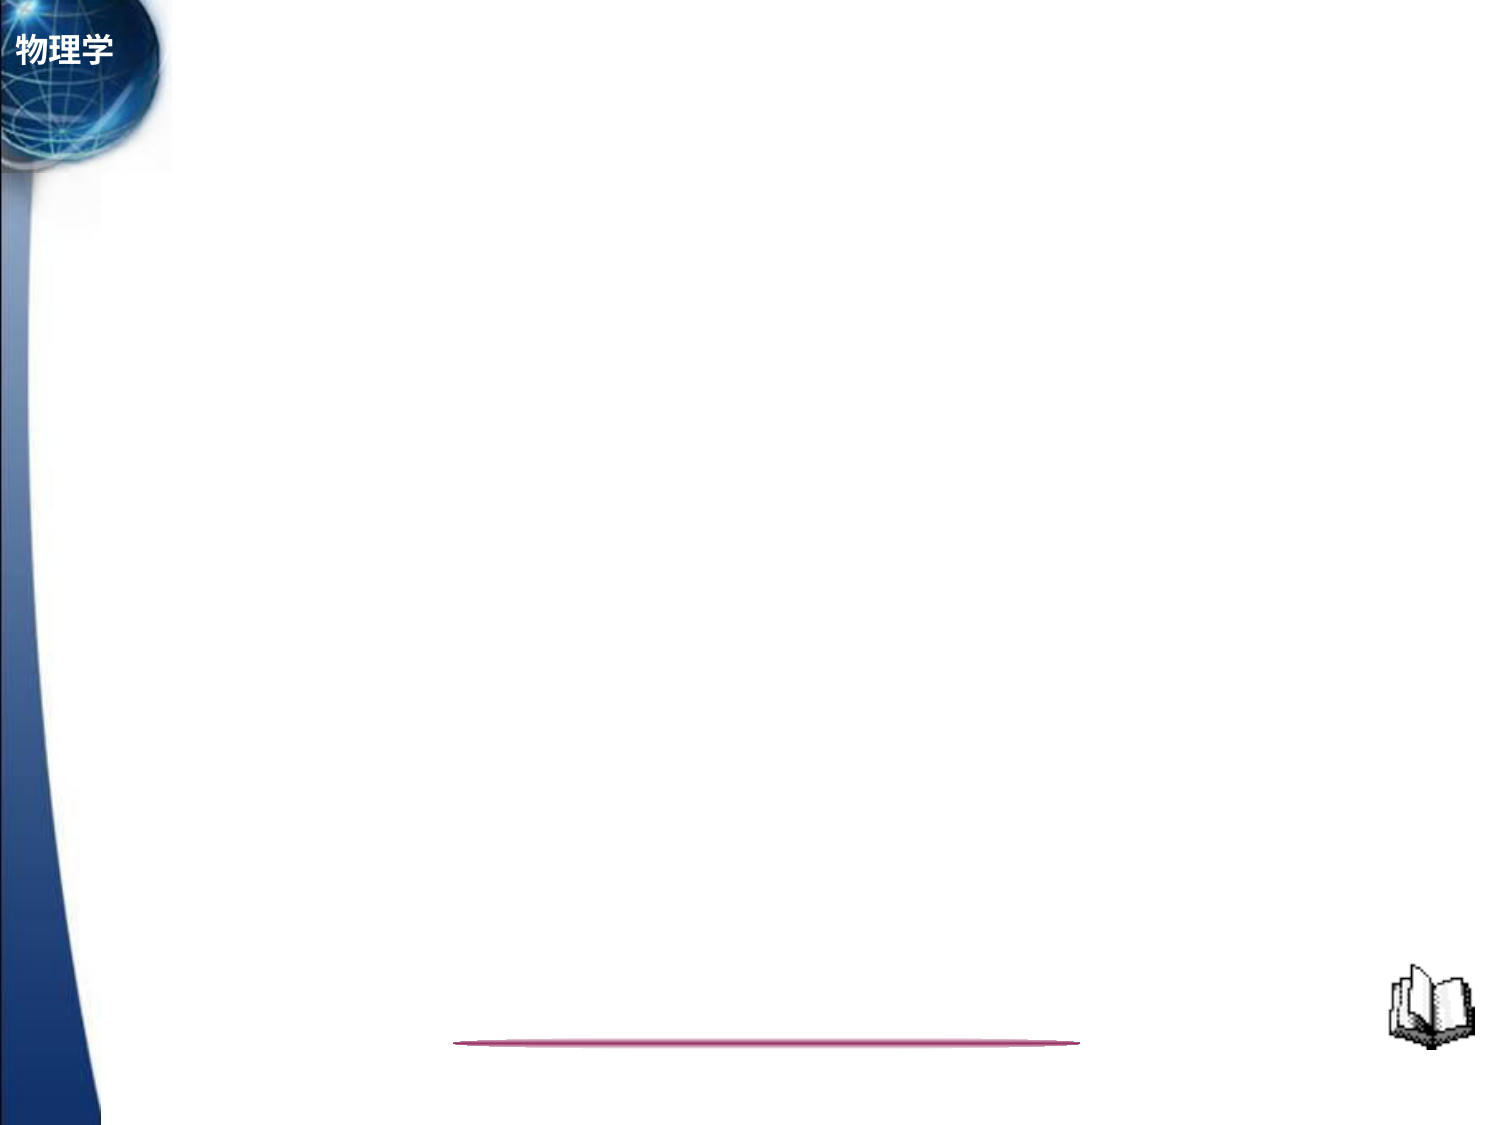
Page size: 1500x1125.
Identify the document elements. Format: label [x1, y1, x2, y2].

picture [0, 0, 172, 1125]
picture [1387, 962, 1475, 1050]
